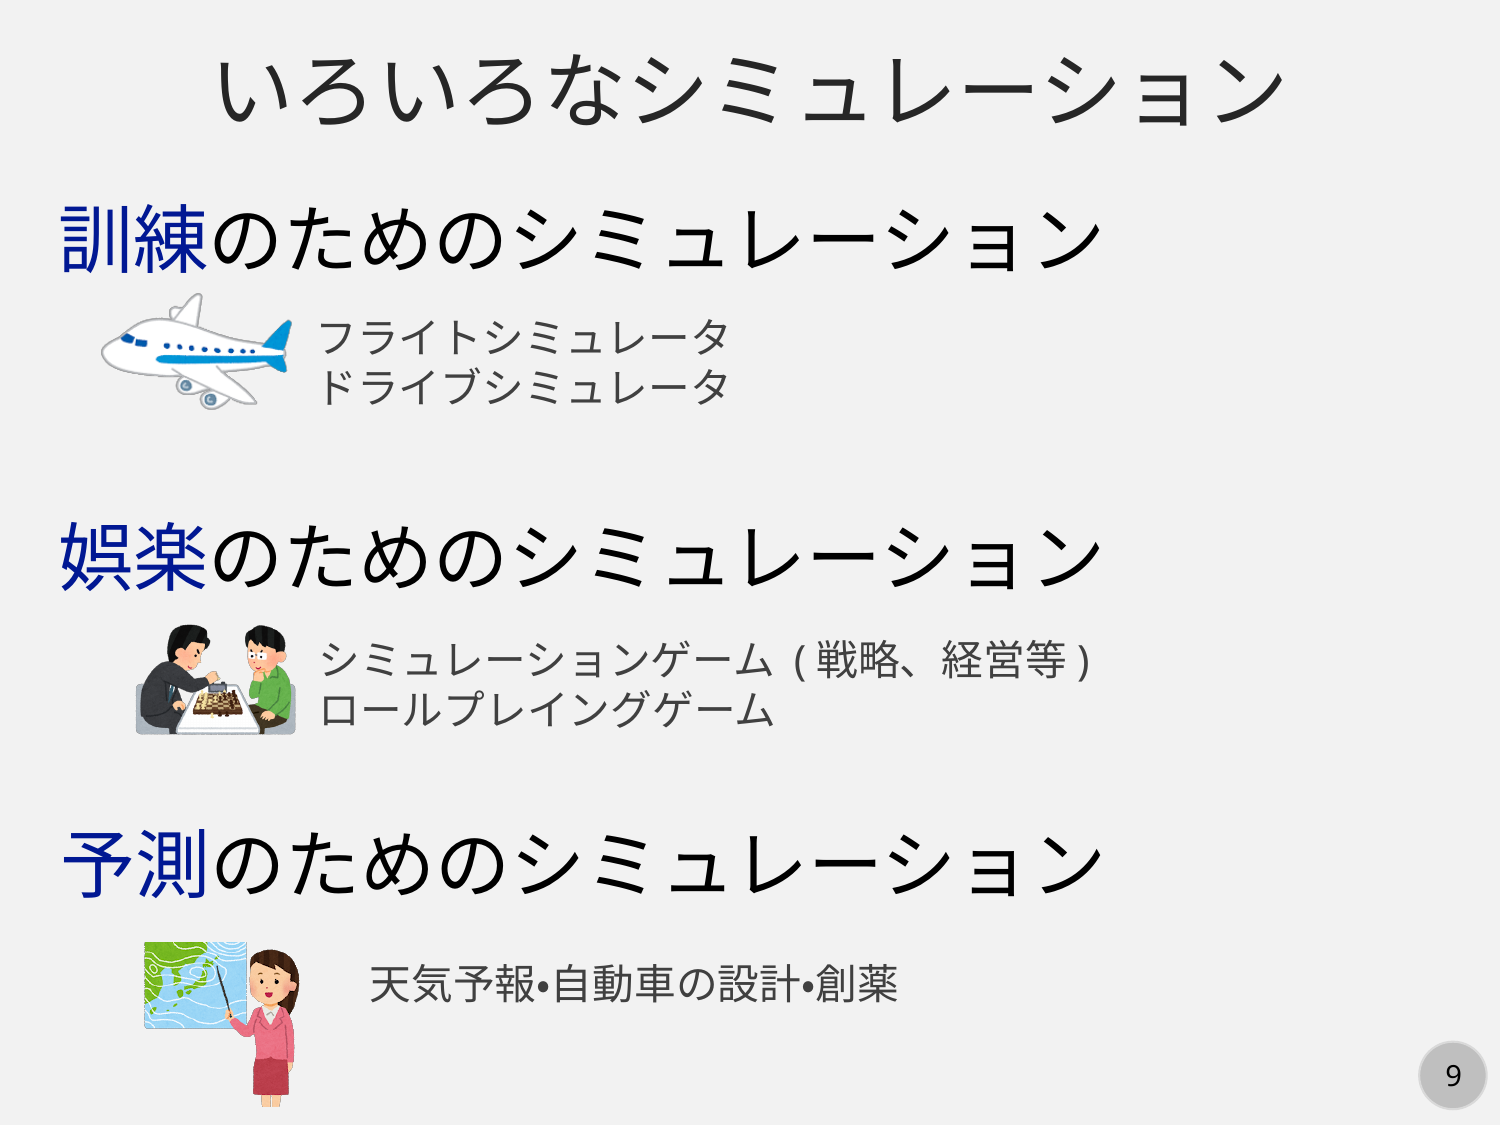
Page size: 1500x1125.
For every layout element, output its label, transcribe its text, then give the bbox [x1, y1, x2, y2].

text_box シミュレーションゲーム (戦略、経営等) ロールプレイングゲーム [303, 626, 1105, 742]
picture [92, 285, 301, 420]
text_box 娯楽のためのシミュレーション [43, 503, 1121, 608]
text_box 天気予報・自動車の設計・創薬 [354, 950, 915, 1015]
text_box 訓練のためのシミュレーション [43, 184, 1121, 290]
text_box 予測のためのシミュレーション [45, 809, 1122, 915]
picture [141, 942, 306, 1107]
text_box フライトシミュレータ ドライブシミュレータ [301, 304, 748, 420]
picture [131, 608, 300, 752]
list いろいろなシミュレーション [0, 31, 1500, 155]
